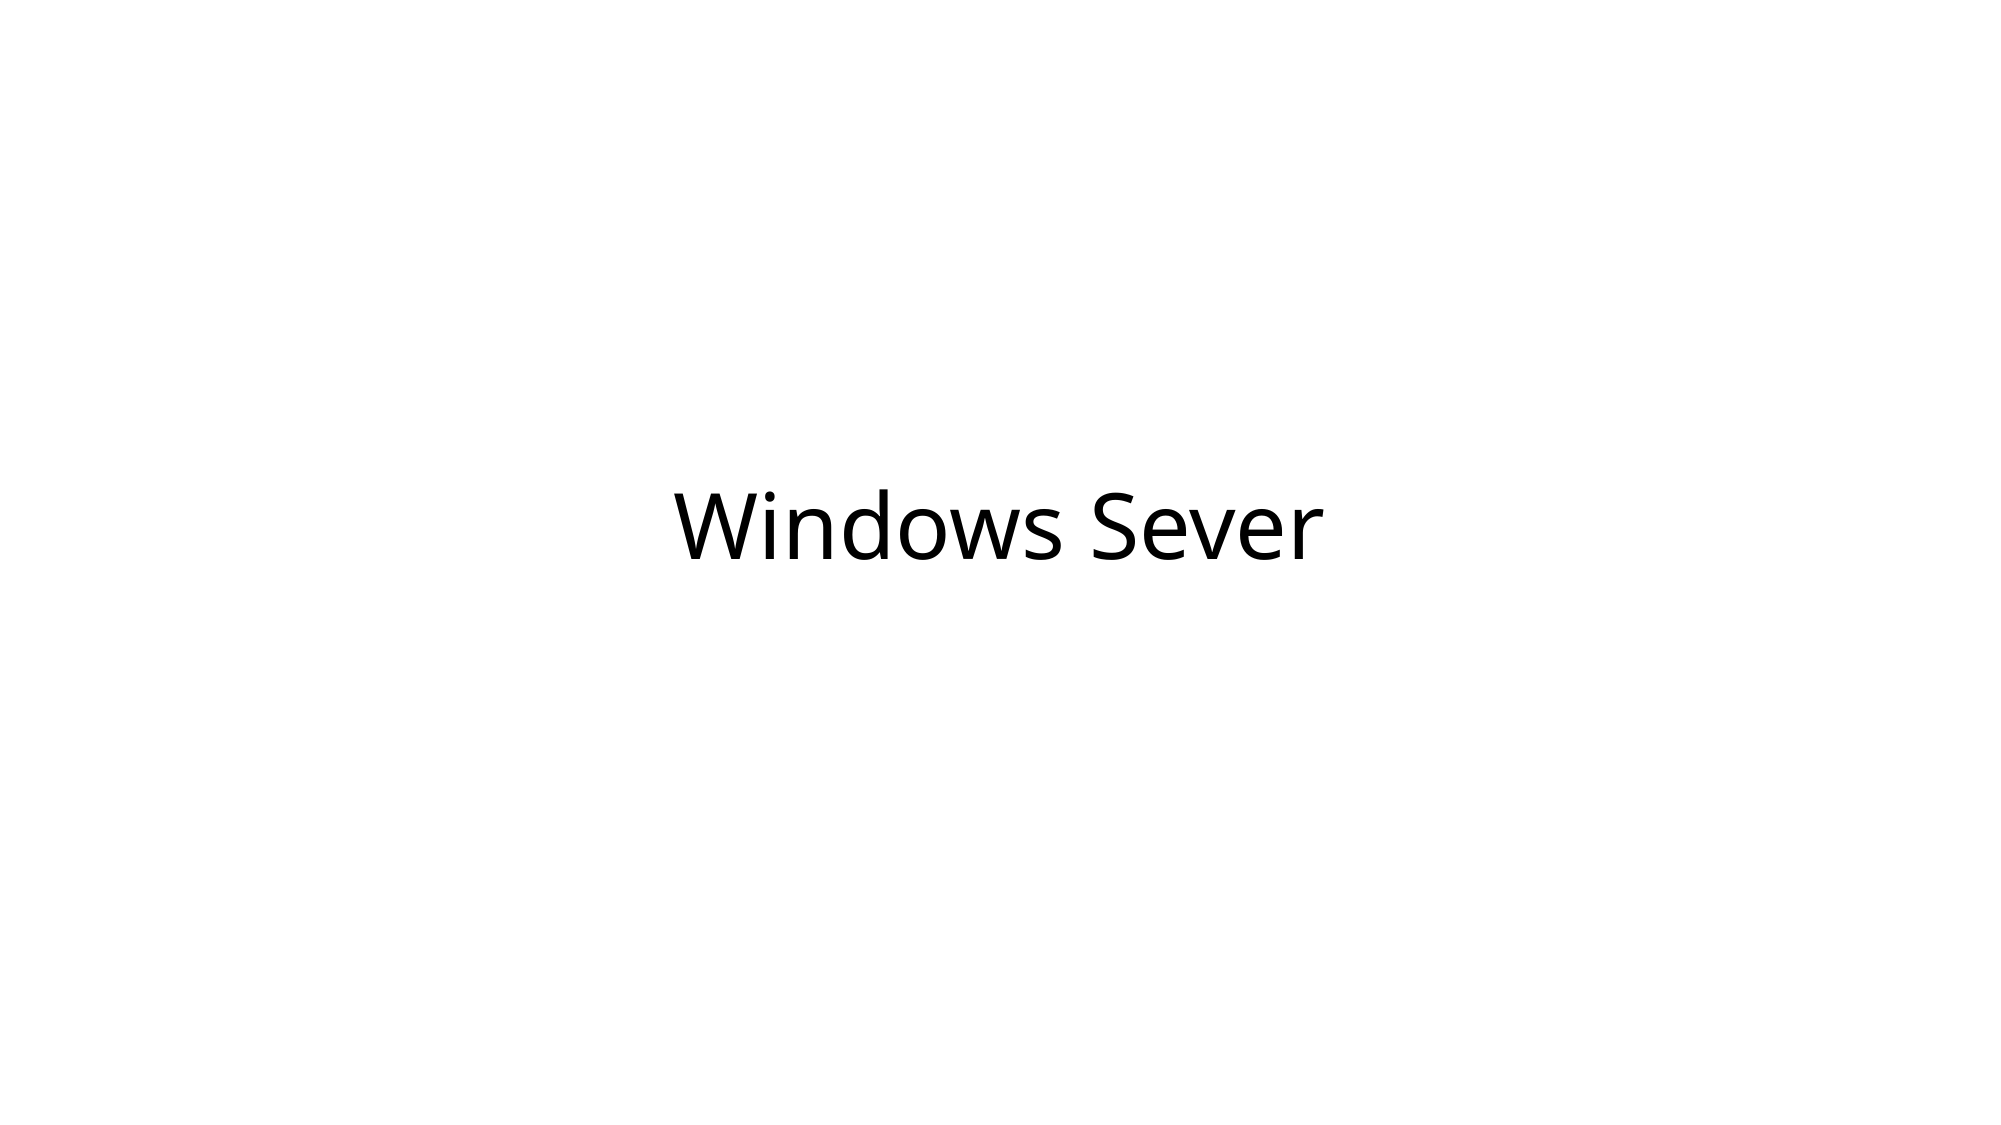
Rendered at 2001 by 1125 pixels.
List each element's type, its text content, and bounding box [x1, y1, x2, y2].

title Windows Sever [137, 421, 1863, 639]
